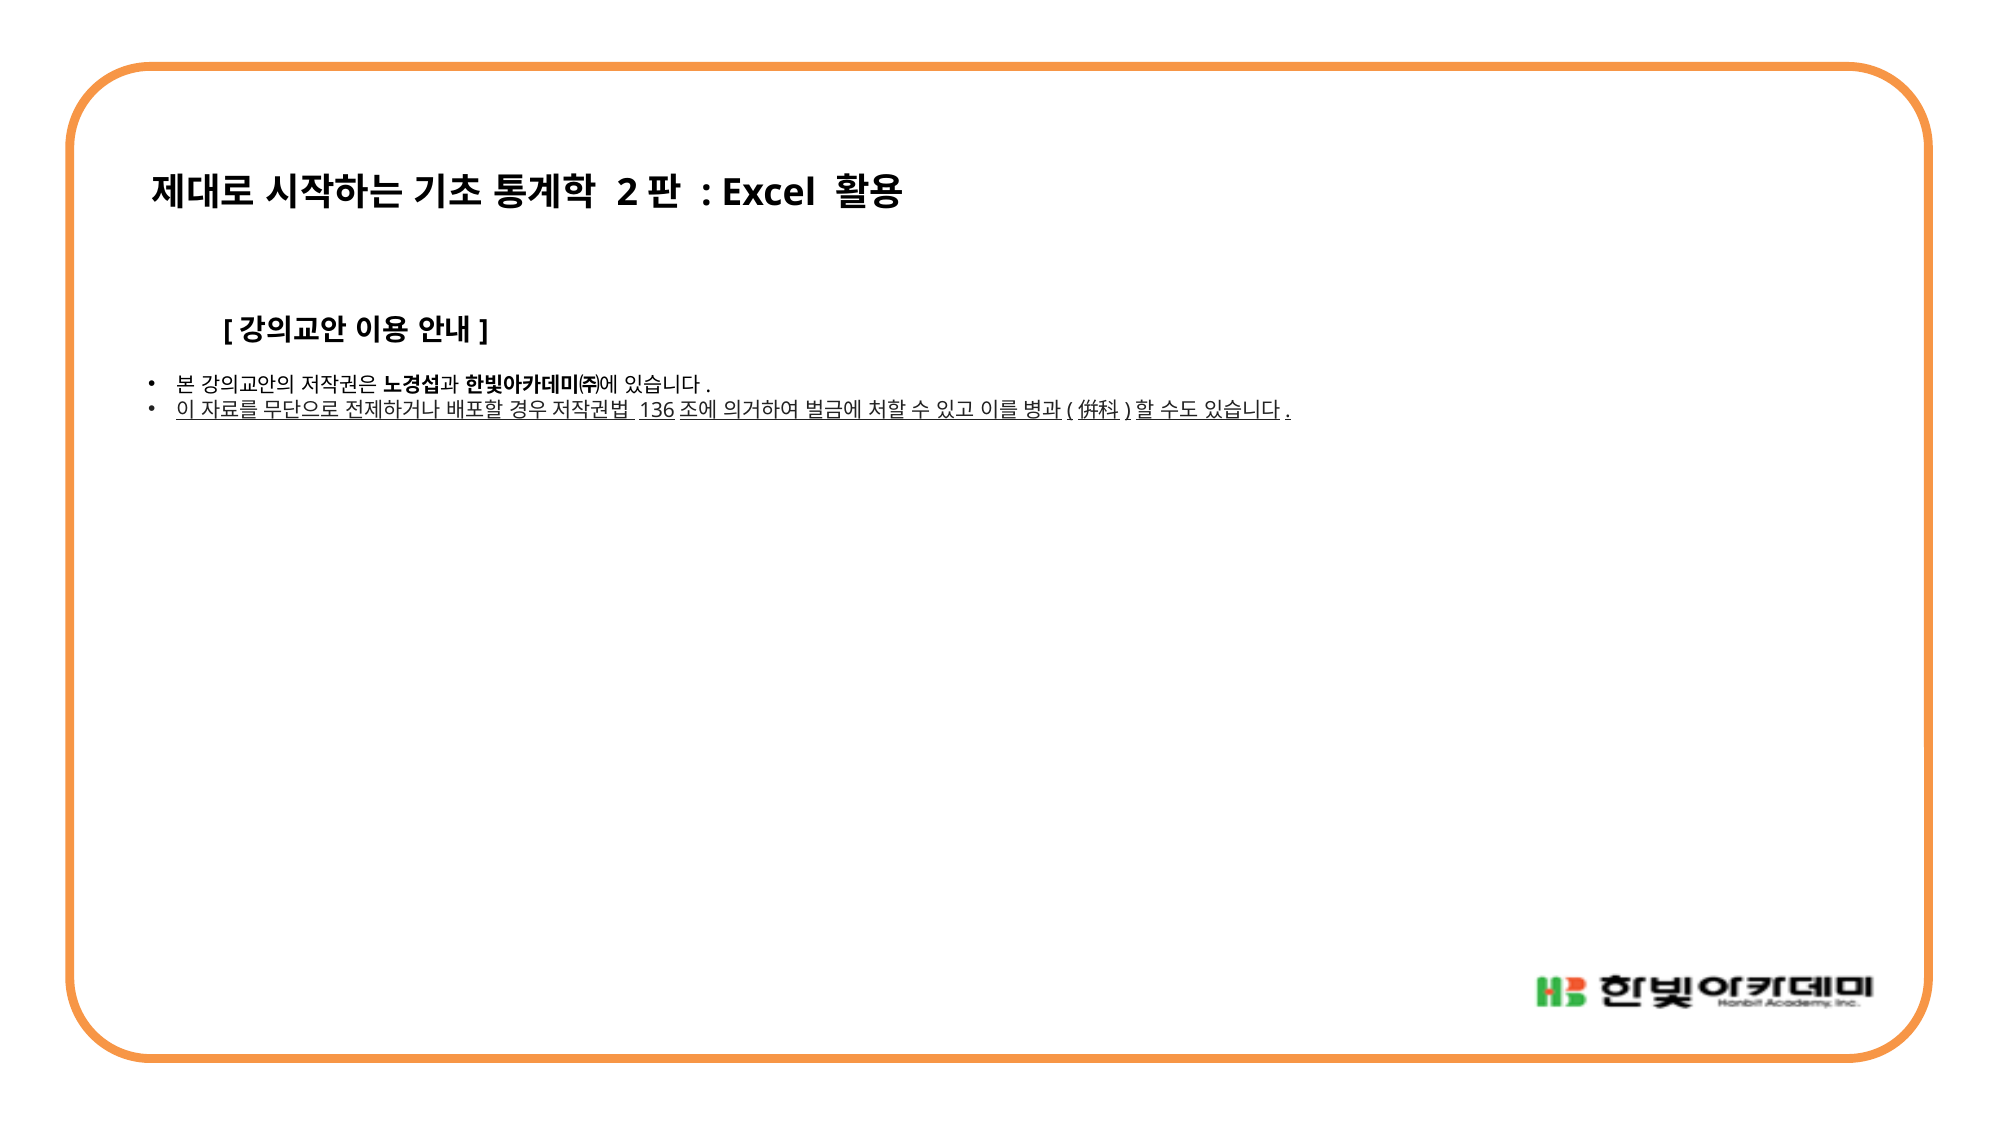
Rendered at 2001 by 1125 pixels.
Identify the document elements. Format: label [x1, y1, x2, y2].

picture [1533, 972, 1882, 1013]
